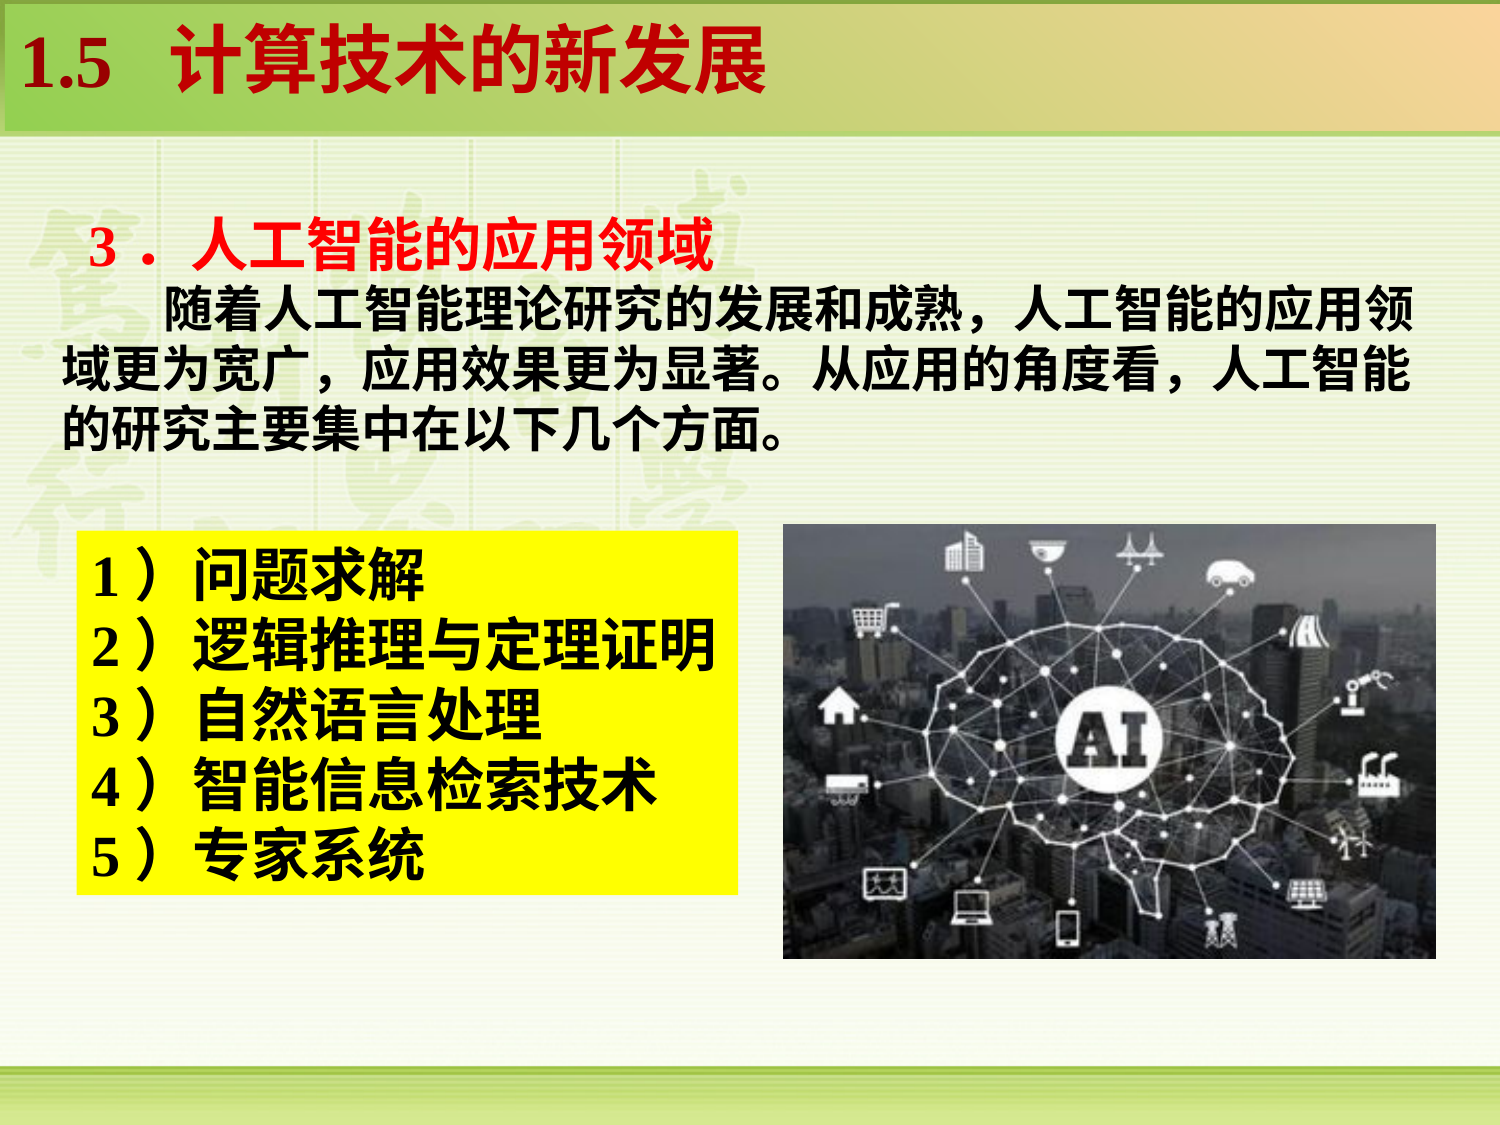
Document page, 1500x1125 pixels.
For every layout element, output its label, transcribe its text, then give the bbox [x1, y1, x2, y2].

picture [0, 0, 1500, 1125]
text_box 1）问题求解 2）逻辑推理与定理证明 3）自然语言处理 4）智能信息检索技术 5）专家系统 [76, 530, 739, 896]
slide_number [1074, 1025, 1388, 1100]
text_box 3．人工智能的应用领域 随着人工智能理论研究的发展和成熟，人工智能的应用领域更为宽广，应用效果更为显著。从应用的角度看，人工智能的研究主要集中在以下几个方面。 [47, 200, 1459, 466]
slide_number [112, 1025, 425, 1100]
text_box 1.5 计算技术的新发展 [4, 4, 1500, 131]
